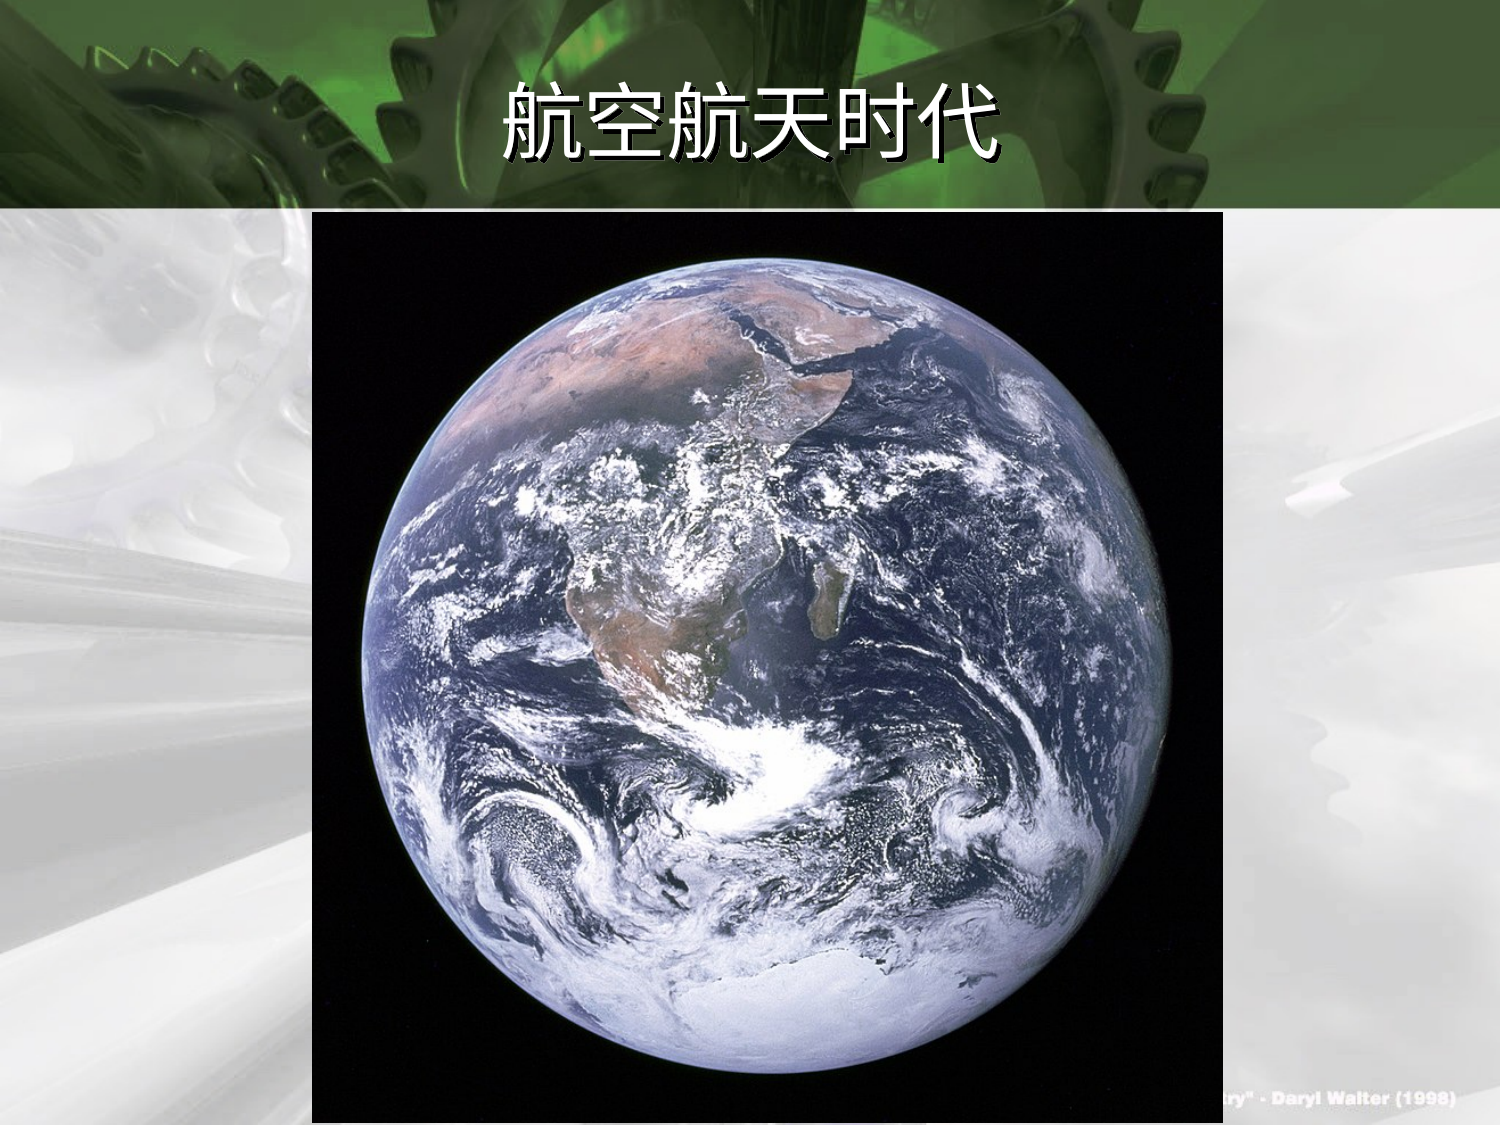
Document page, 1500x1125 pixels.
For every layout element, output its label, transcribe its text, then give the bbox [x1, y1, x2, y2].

title 航空航天时代 [112, 24, 1388, 213]
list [312, 212, 1223, 1124]
picture [0, 0, 1500, 1125]
